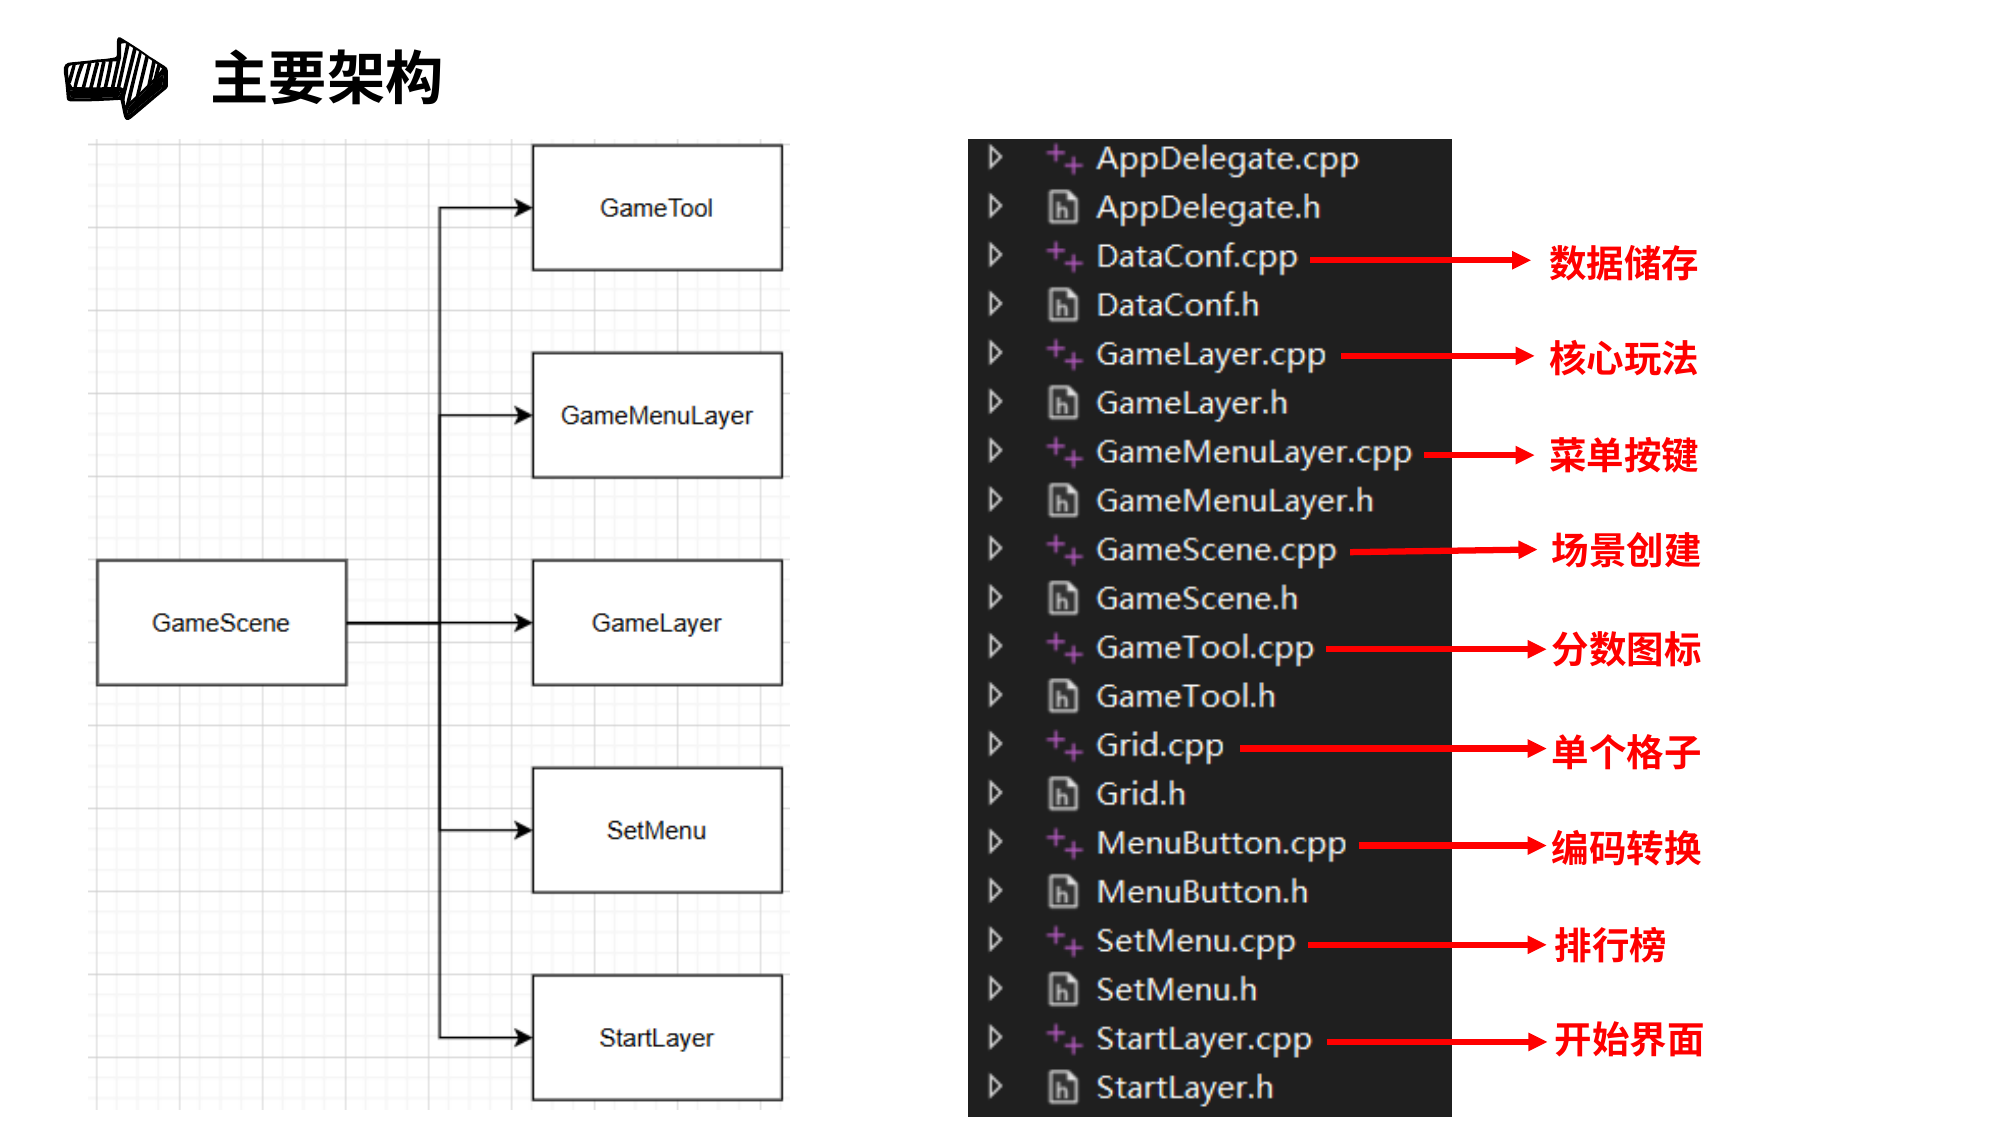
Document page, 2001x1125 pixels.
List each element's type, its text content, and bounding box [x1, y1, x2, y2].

text_box 场景创建 [1537, 519, 1757, 580]
text_box 菜单按键 [1534, 424, 1754, 485]
text_box 主要架构 [196, 34, 459, 119]
text_box 开始界面 [1540, 1008, 1760, 1069]
text_box 核心玩法 [1534, 327, 1754, 388]
picture [63, 36, 168, 120]
picture [88, 139, 790, 1110]
text_box 排行榜 [1540, 914, 1760, 975]
text_box 分数图标 [1537, 618, 1757, 679]
text_box 单个格子 [1537, 721, 1757, 781]
picture [968, 139, 1452, 1117]
text_box 编码转换 [1537, 817, 1757, 878]
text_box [1350, 549, 1538, 553]
text_box 数据储存 [1534, 232, 1754, 292]
